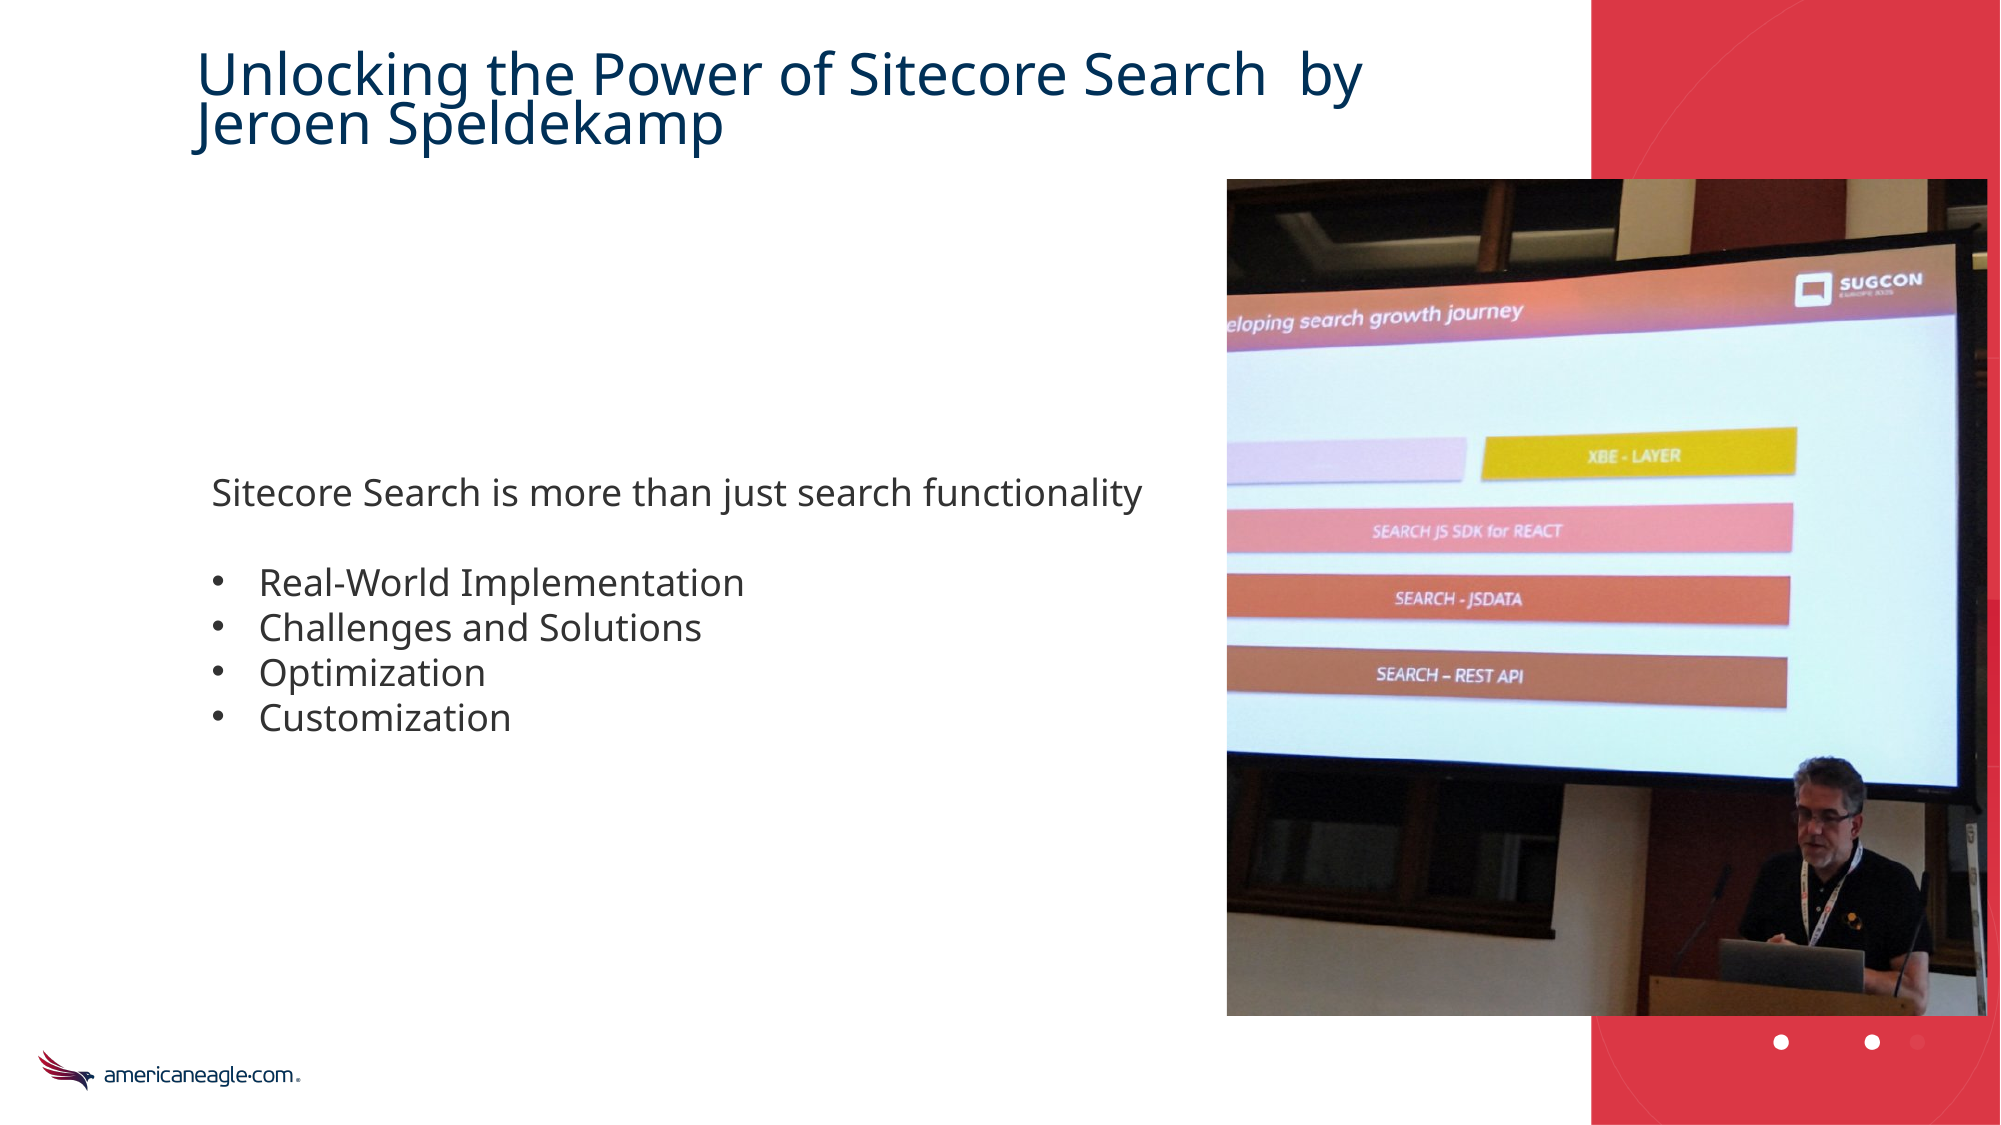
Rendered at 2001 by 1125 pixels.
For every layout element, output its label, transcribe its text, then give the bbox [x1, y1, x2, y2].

list Sitecore Search is more than just search functionality Real-World Implementation Challenges and Solutions Optimization Customization [211, 235, 1175, 1017]
picture [37, 1050, 301, 1091]
picture [1226, 0, 2000, 1125]
title Unlocking the Power of Sitecore Search by Jeroen Speldekamp [196, 60, 1412, 225]
